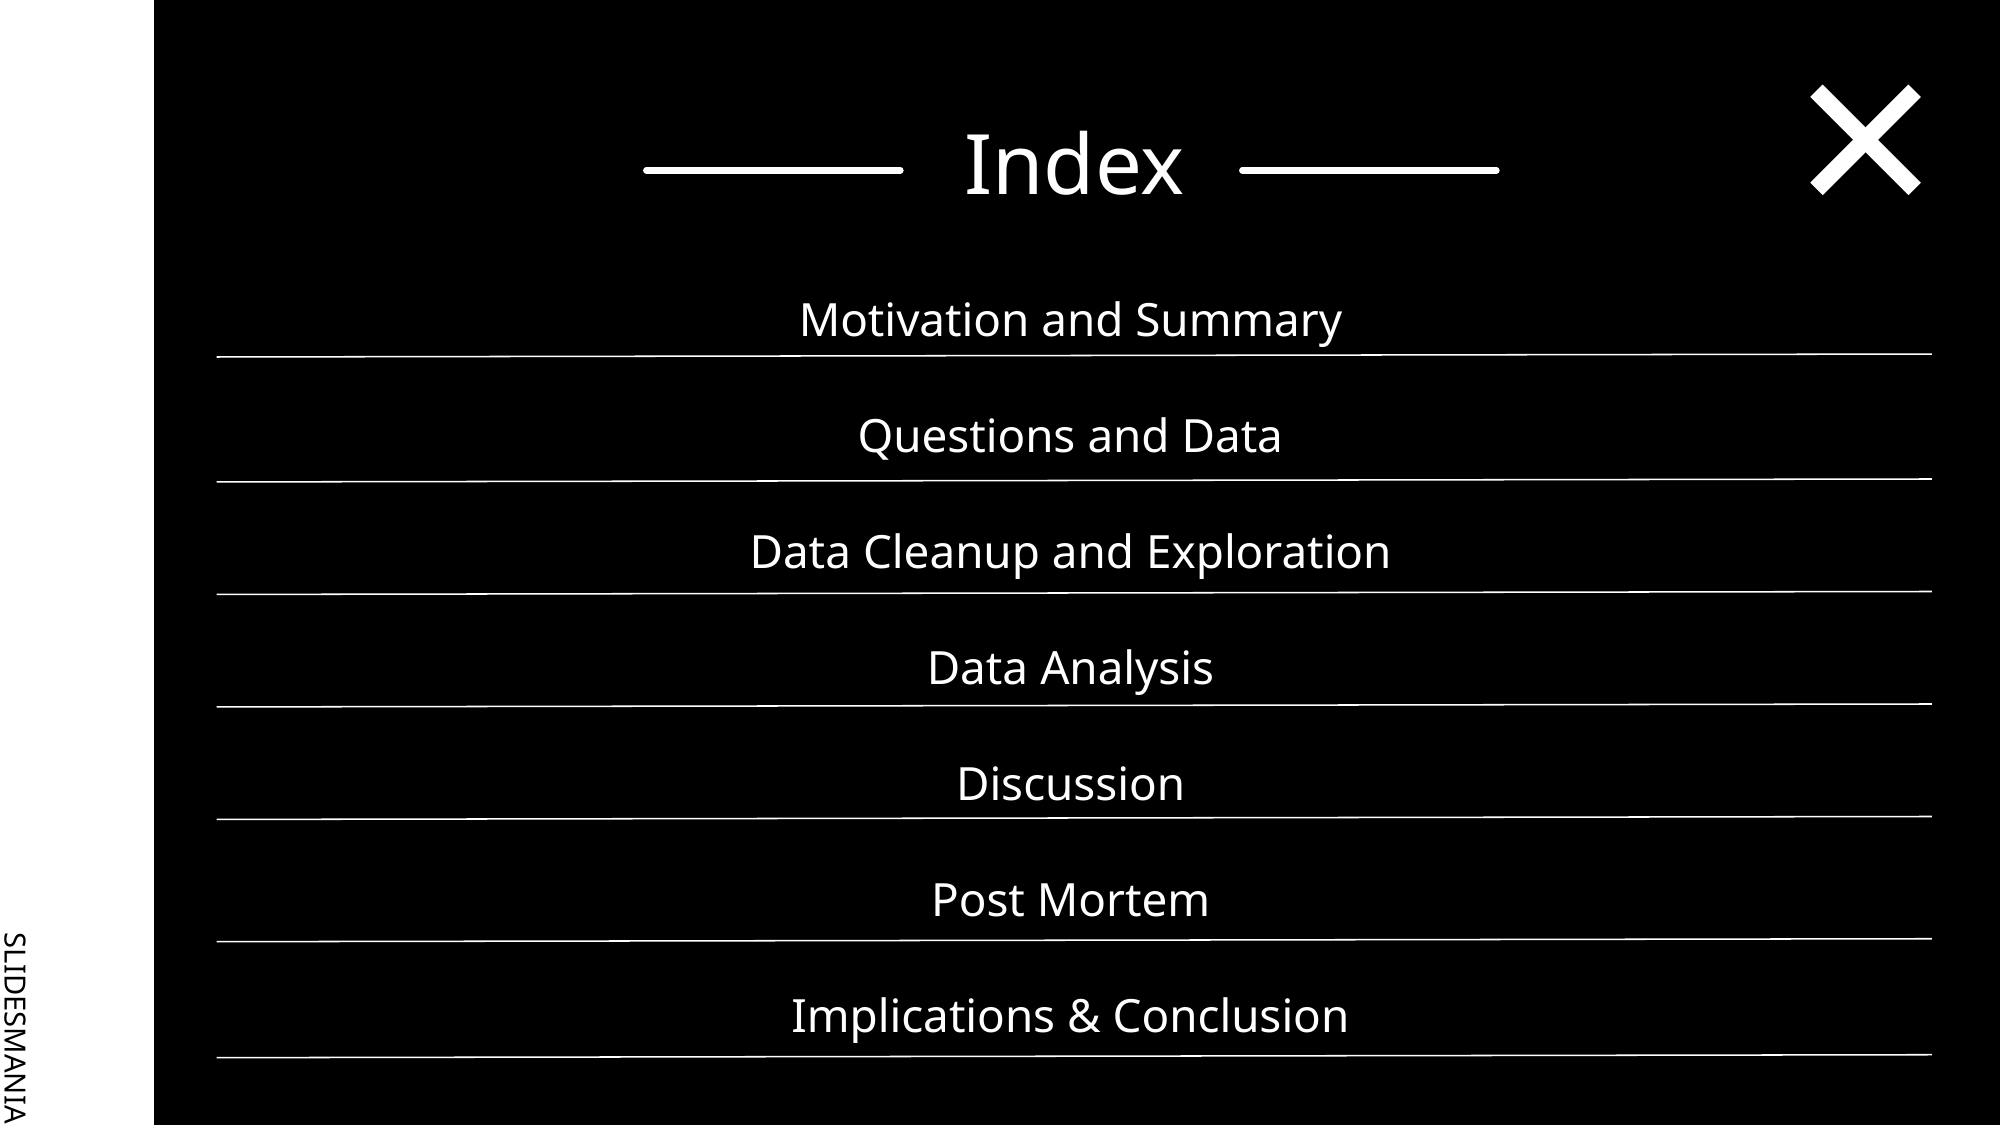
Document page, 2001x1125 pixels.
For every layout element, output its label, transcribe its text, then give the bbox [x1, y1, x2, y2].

subtitle Questions and Data [221, 378, 1920, 494]
subtitle Data Analysis [221, 610, 1920, 726]
title Index [225, 91, 1728, 217]
subtitle Motivation and Summary [221, 262, 1920, 378]
text_box [1728, 0, 2000, 272]
subtitle Implications & Conclusion [221, 958, 1920, 1076]
subtitle Post Mortem [221, 842, 1920, 958]
subtitle Discussion [221, 726, 1920, 842]
subtitle Data Cleanup and Exploration [221, 494, 1920, 610]
